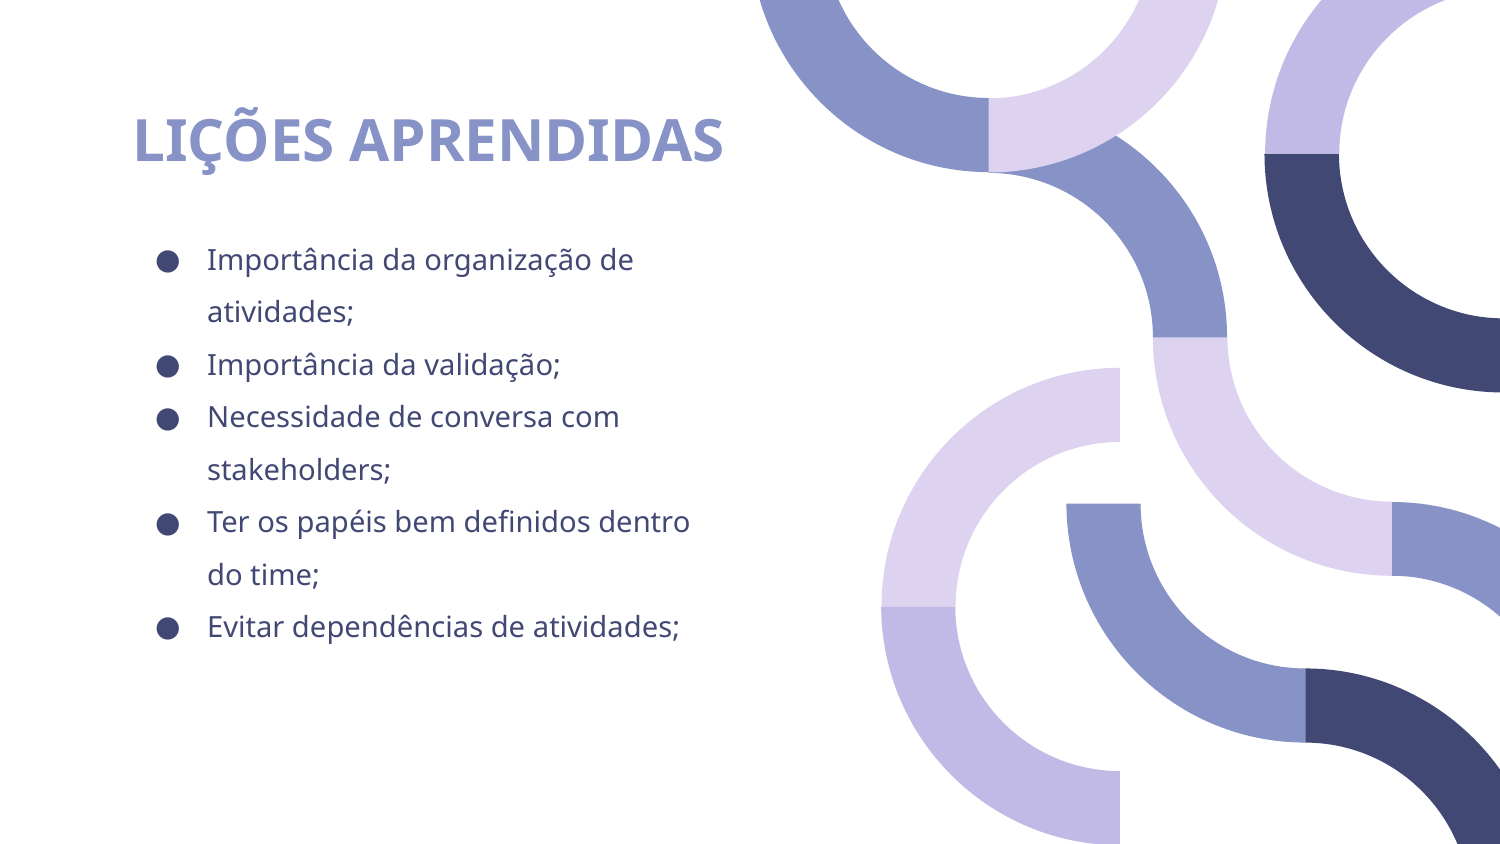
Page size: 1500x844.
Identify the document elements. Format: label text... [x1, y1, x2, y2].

subtitle Importância da organização de atividades; Importância da validação; Necessidade de conversa com stakeholders; Ter os papéis bem definidos dentro do time; Evitar dependências de atividades; [116, 208, 733, 773]
title LIÇÕES APRENDIDAS [116, 88, 768, 167]
